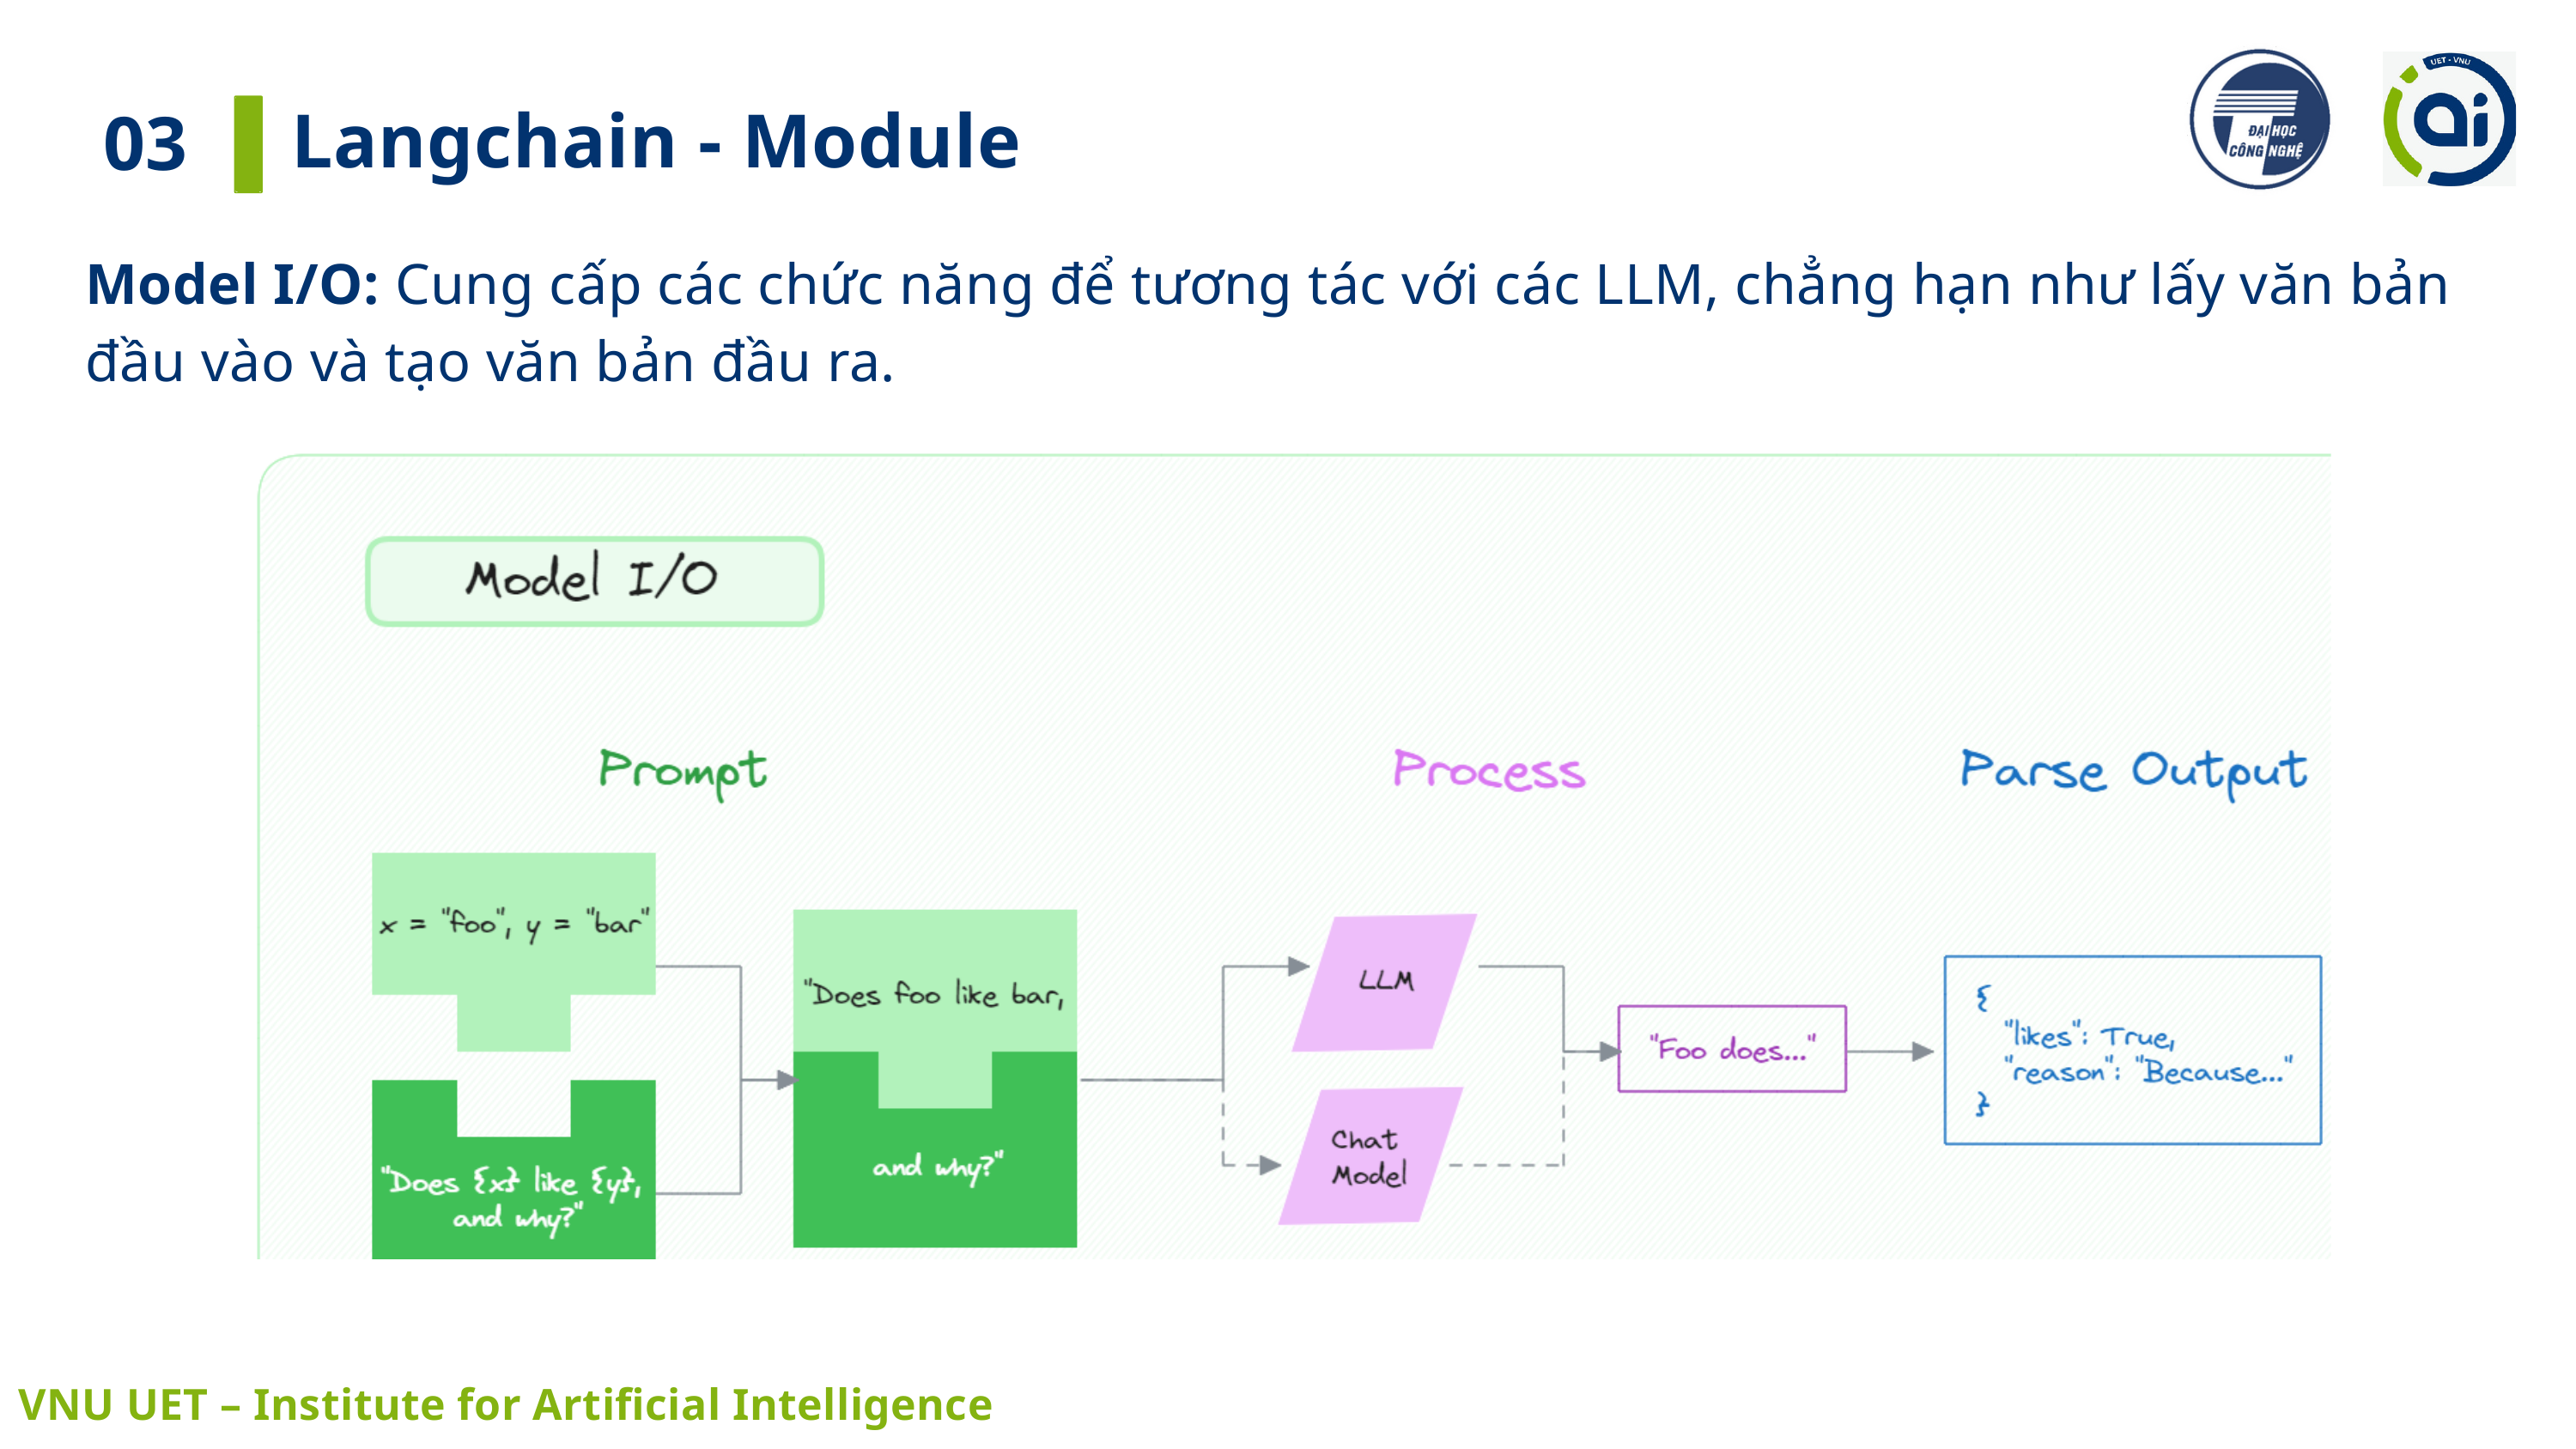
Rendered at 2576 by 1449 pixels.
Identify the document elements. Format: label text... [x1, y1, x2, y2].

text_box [0, 1371, 2576, 1449]
text_box [245, 441, 2331, 1259]
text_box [2182, 40, 2517, 197]
text_box Model I/O: Cung cấp các chức năng để tương tác với các LLM, chẳng hạn như lấy văn bản đầu vào và tạo văn bản đầu ra. [85, 237, 2473, 393]
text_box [85, 28, 1464, 194]
